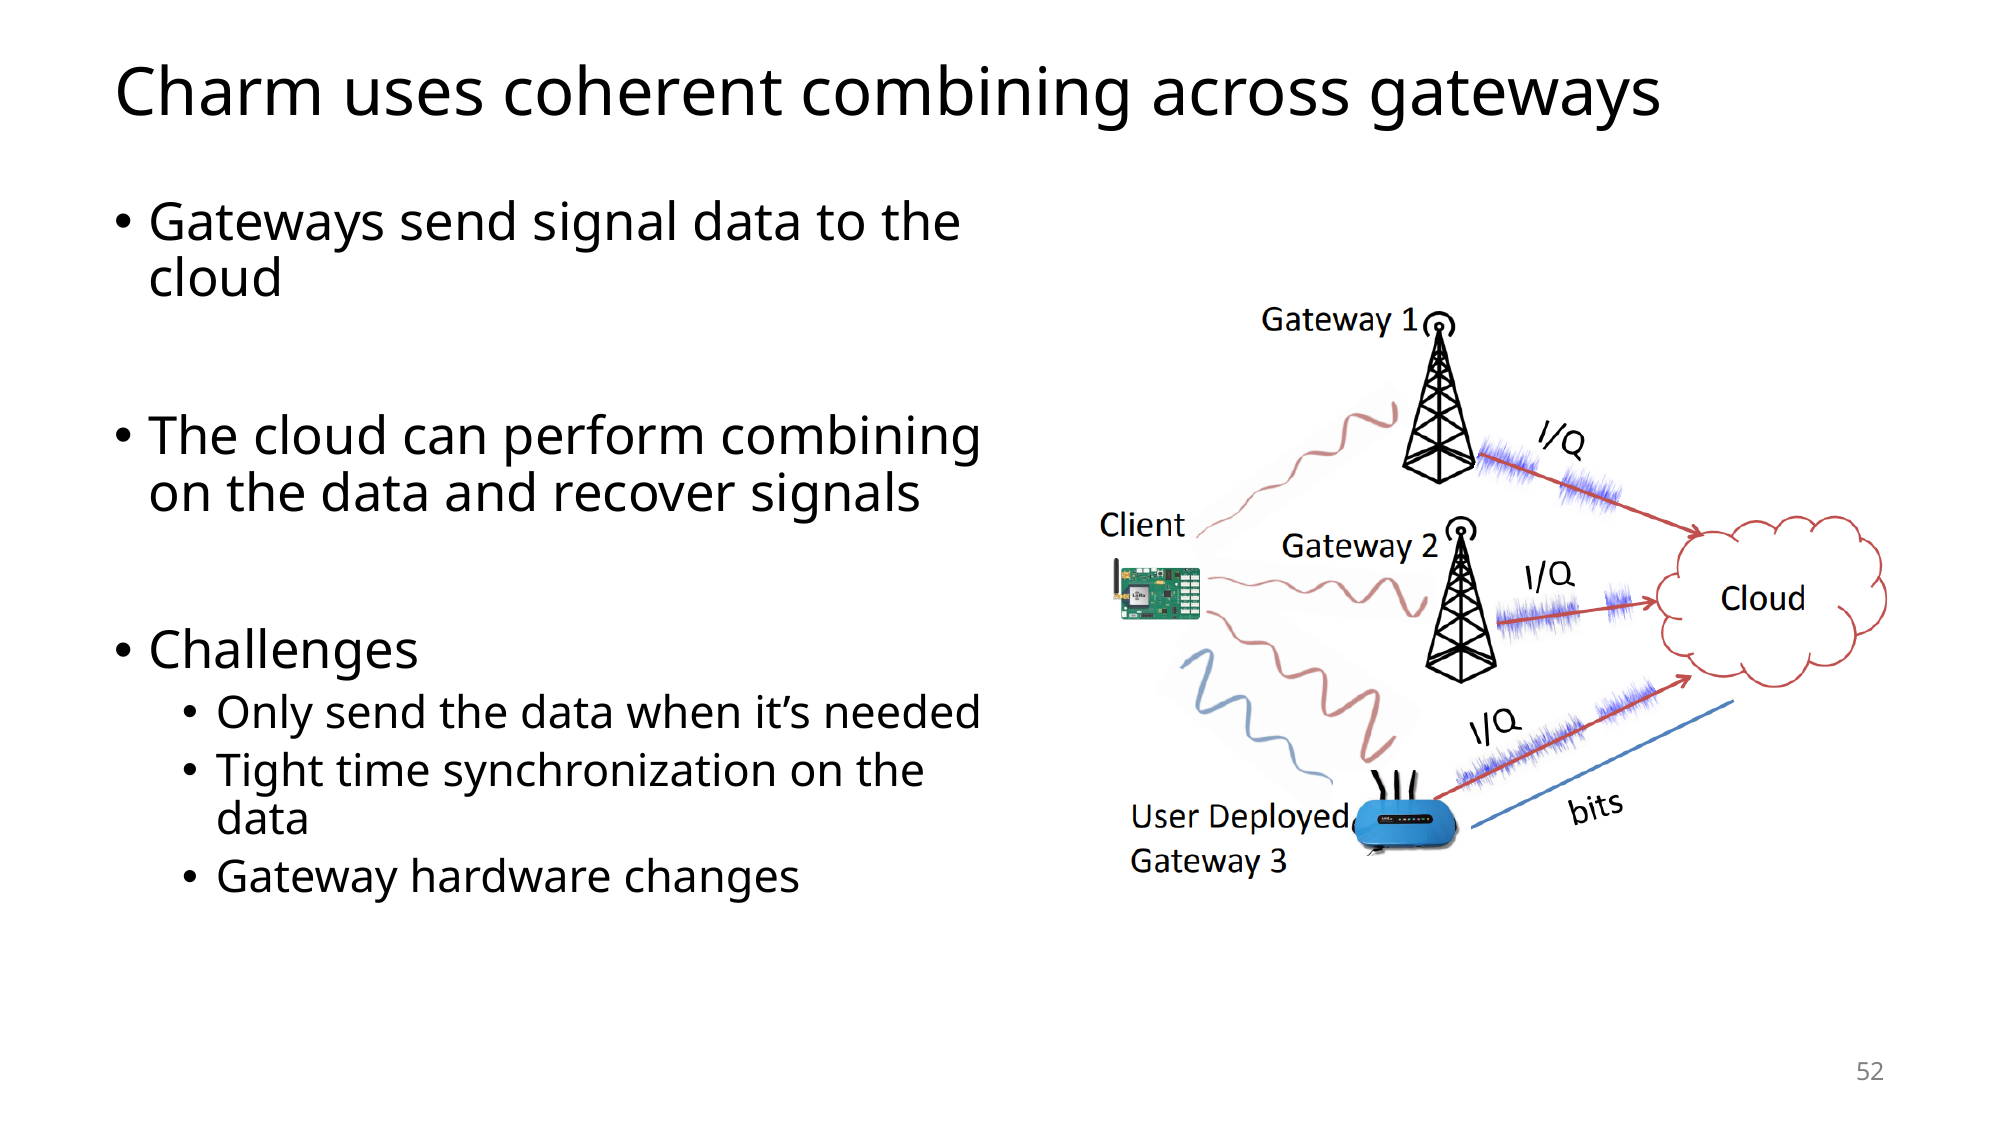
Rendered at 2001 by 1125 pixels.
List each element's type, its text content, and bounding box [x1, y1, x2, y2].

picture [1087, 281, 1900, 884]
list Gateways send signal data to the cloud The cloud can perform combining on the data and recover signals Challenges Only send the data when it’s needed Tight time synchronization on the data Gateway hardware changes [99, 187, 1000, 1013]
title Charm uses coherent combining across gateways [99, 37, 1900, 150]
slide_number 52 [1749, 1042, 1900, 1103]
